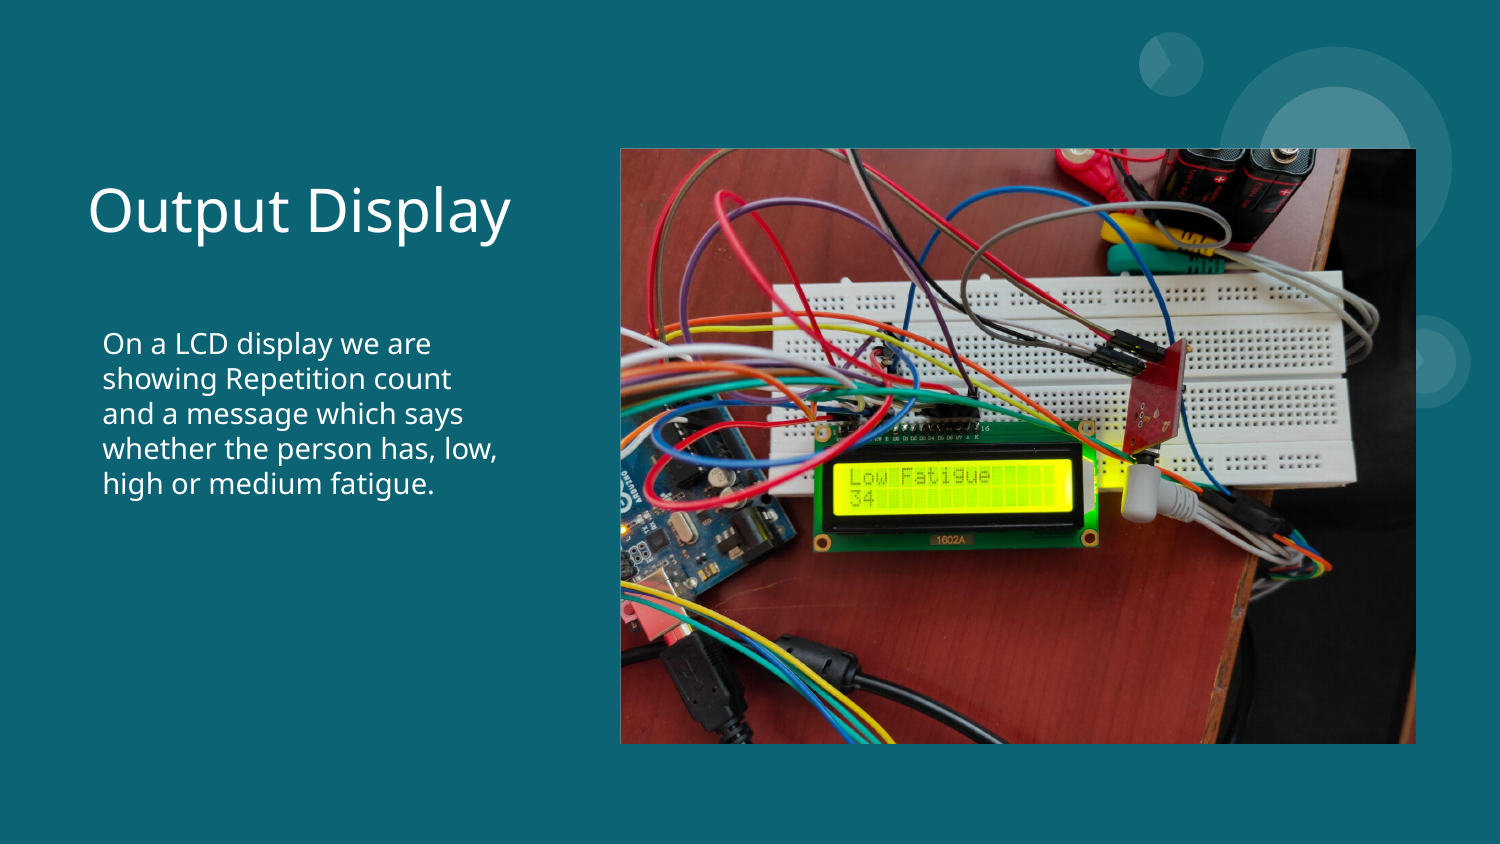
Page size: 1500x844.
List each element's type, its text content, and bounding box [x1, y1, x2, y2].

picture [620, 147, 1416, 745]
text_box Output Display [72, 156, 615, 260]
text_box On a LCD display we are showing Repetition count and a message which says whether the person has, low, high or medium fatigue. [87, 310, 522, 516]
